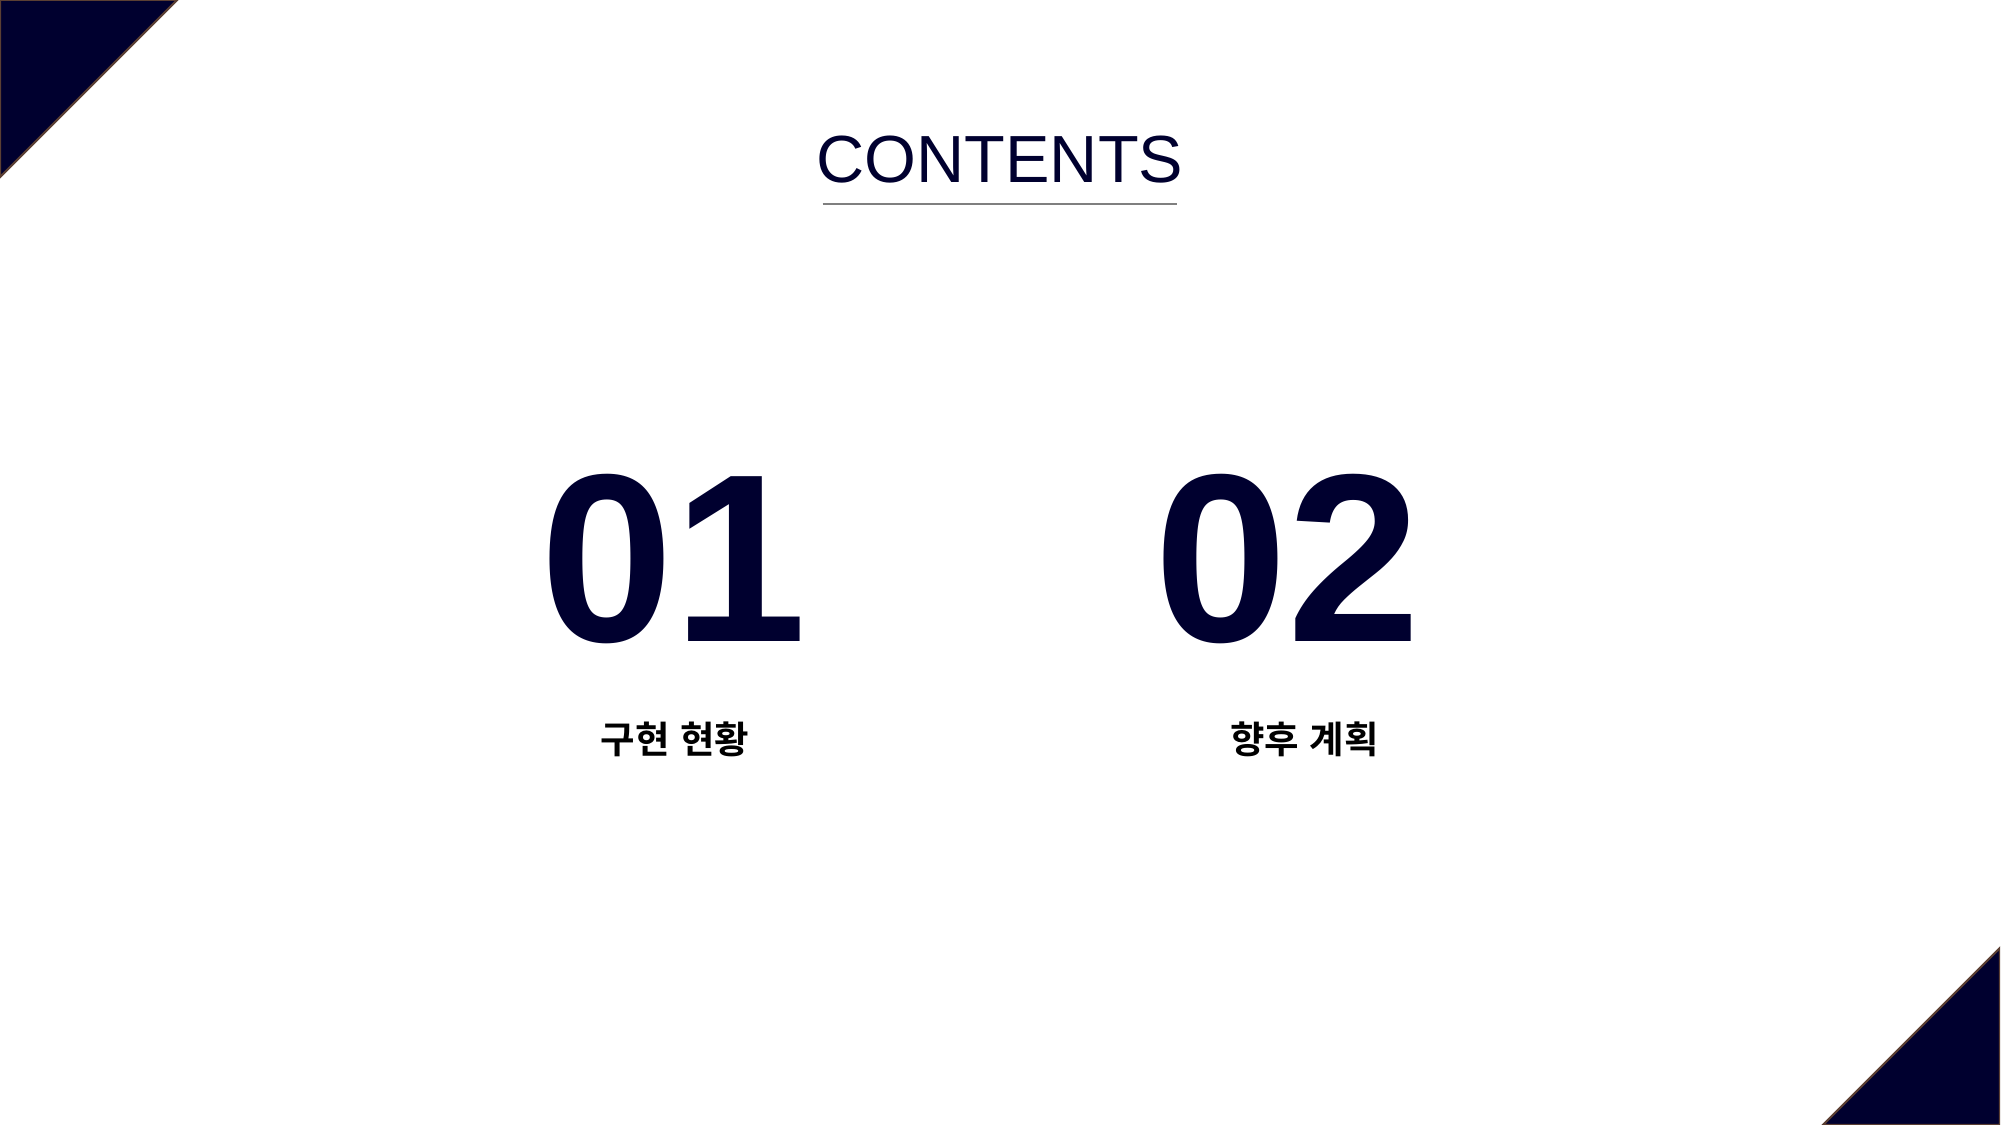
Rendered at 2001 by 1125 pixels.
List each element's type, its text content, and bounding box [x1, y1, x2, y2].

text_box 02 [1139, 394, 1470, 697]
text_box 01 [525, 394, 856, 697]
text_box 구현 현황 [494, 699, 856, 777]
text_box CONTENTS [790, 107, 1210, 203]
text_box 향후 계획 [1021, 699, 1588, 777]
